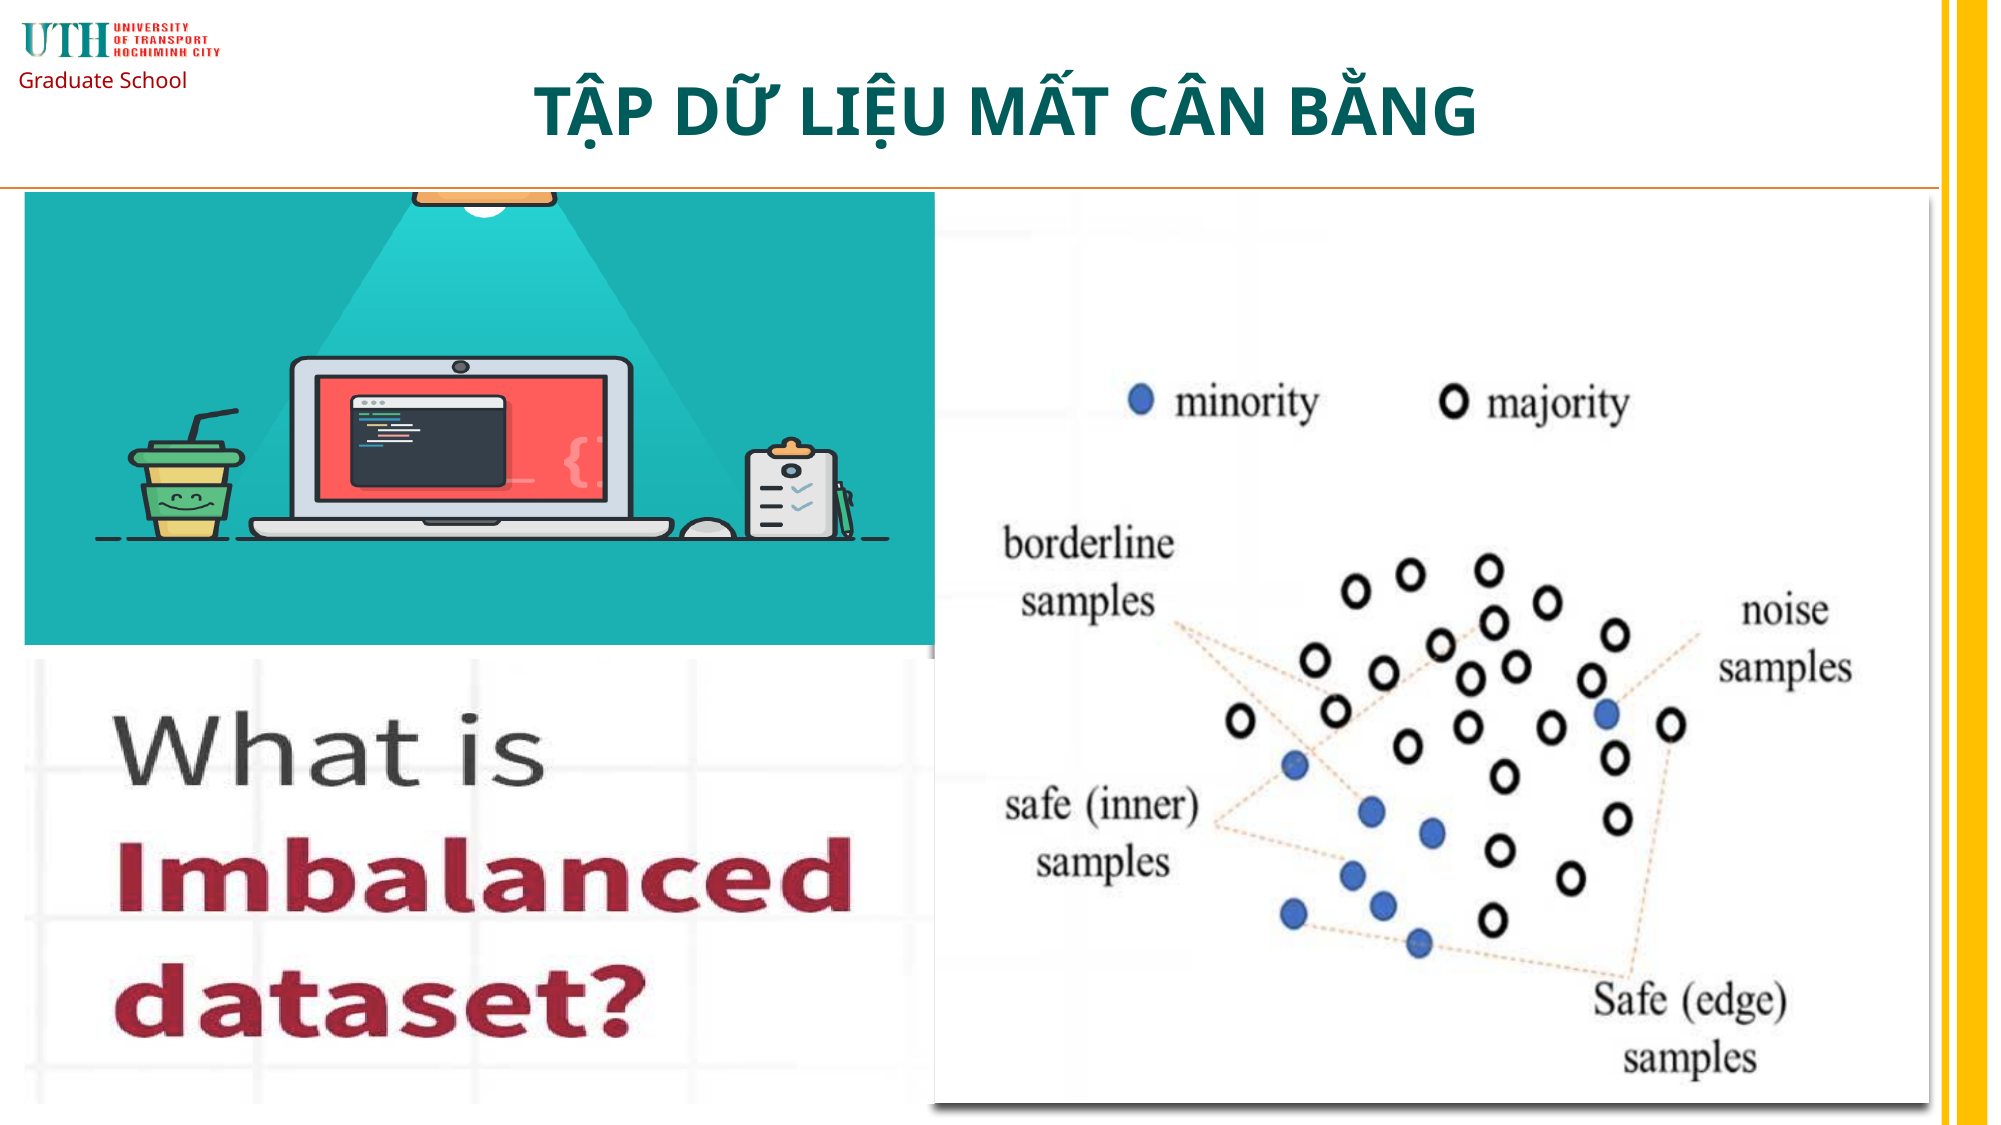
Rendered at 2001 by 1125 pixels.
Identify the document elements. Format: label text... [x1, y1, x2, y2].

title TẬP DỮ LIỆU MẤT CÂN BẰNG [151, 59, 1863, 169]
picture [24, 192, 935, 645]
text_box Graduate School [0, 59, 151, 101]
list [934, 192, 1929, 1103]
picture [15, 16, 229, 59]
picture [24, 659, 935, 1104]
